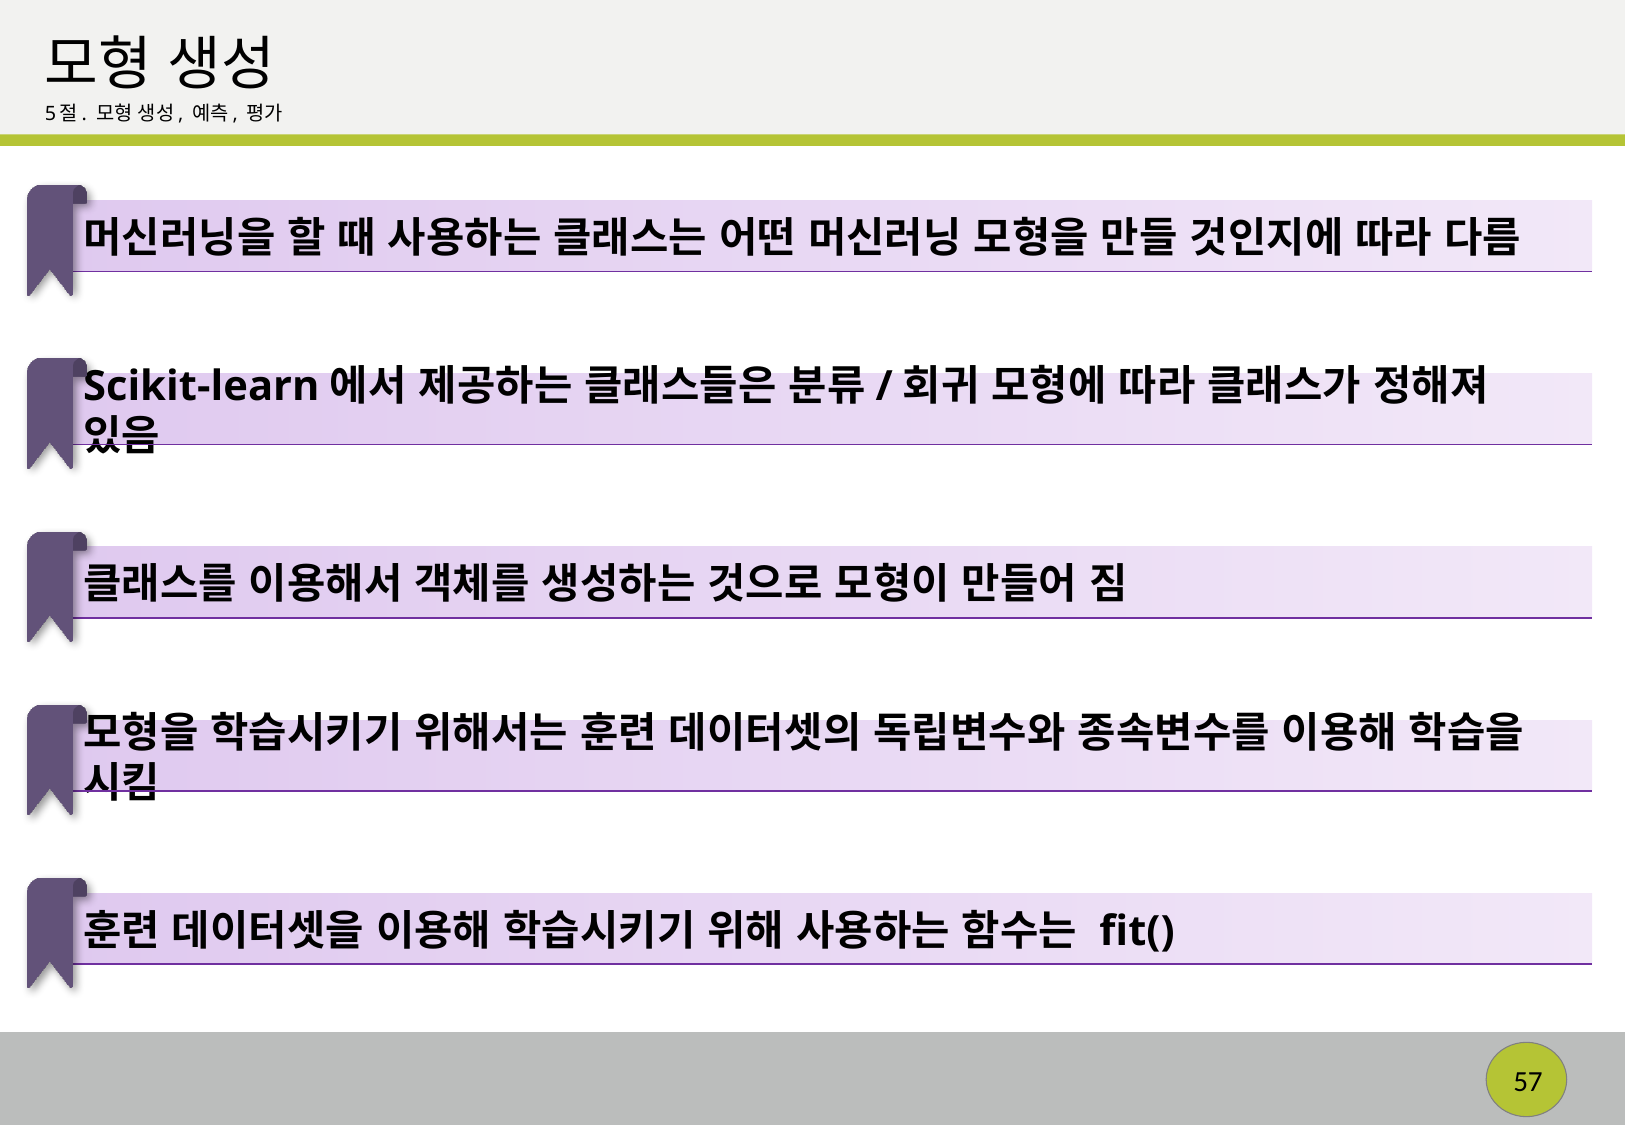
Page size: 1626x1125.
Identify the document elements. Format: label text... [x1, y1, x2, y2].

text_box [14, 185, 1593, 296]
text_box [14, 705, 1593, 815]
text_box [14, 358, 1593, 469]
title 모형 생성 [32, 19, 1592, 91]
list 5절. 모형 생성, 예측, 평가 [32, 94, 1592, 130]
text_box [14, 531, 1593, 642]
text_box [14, 878, 1593, 988]
